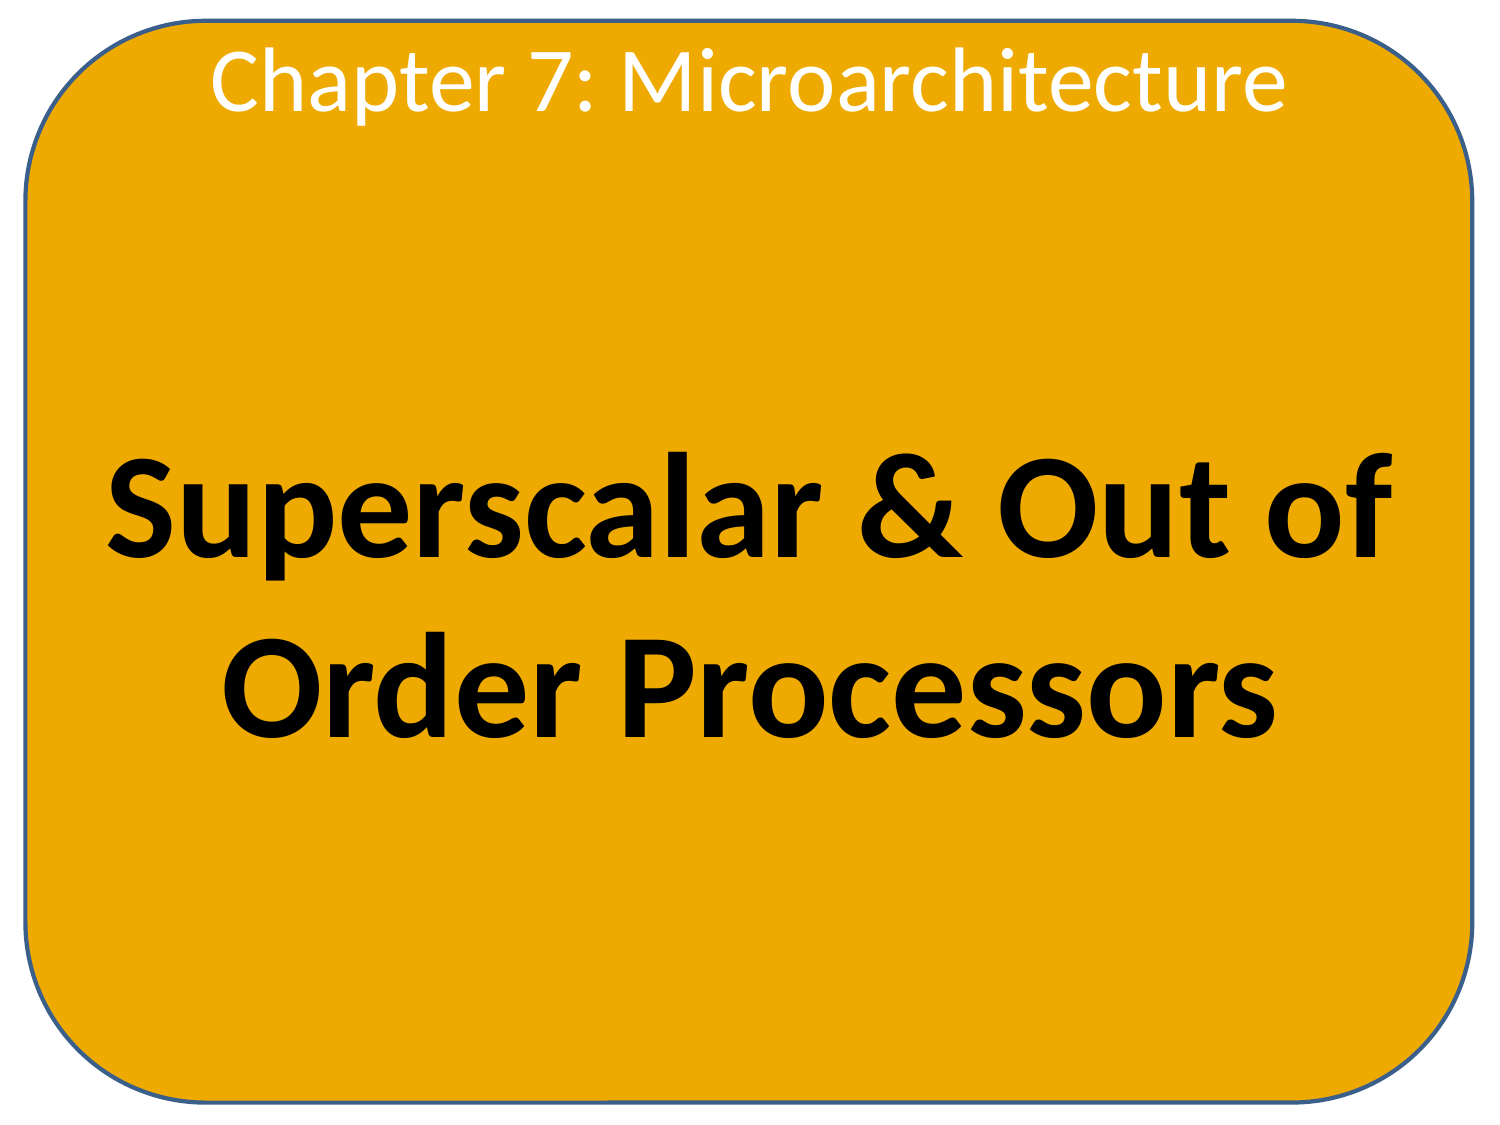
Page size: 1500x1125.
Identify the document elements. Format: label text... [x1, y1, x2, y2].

text_box Superscalar & Out of Order Processors [0, 399, 1500, 663]
text_box Chapter 7: Microarchitecture [0, 12, 1500, 138]
